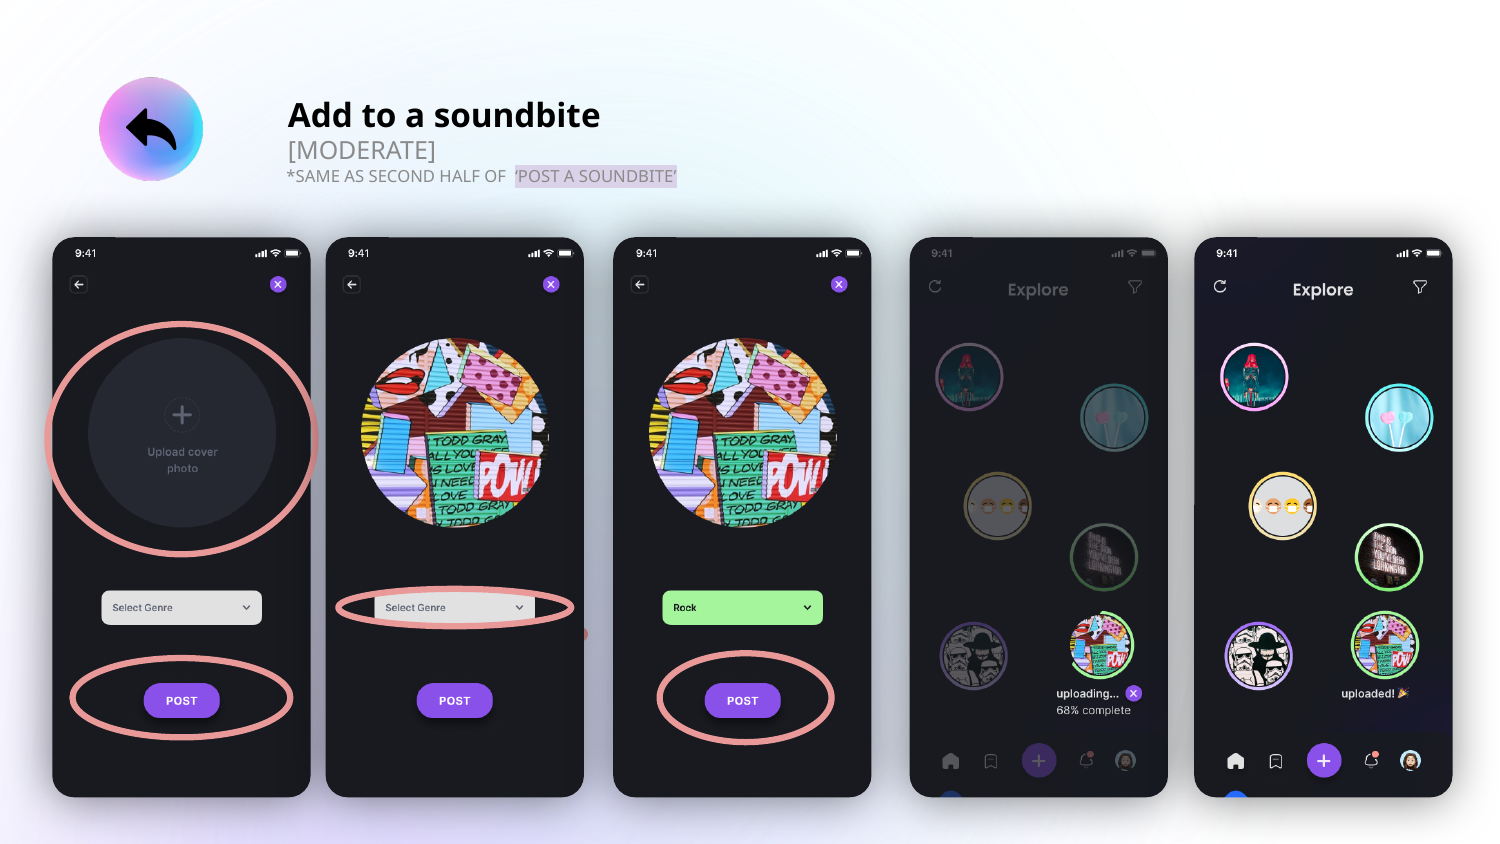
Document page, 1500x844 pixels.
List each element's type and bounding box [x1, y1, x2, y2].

text_box [68, 46, 708, 212]
picture [0, 0, 1500, 844]
text_box [47, 237, 316, 798]
text_box [612, 237, 872, 798]
text_box [325, 237, 585, 798]
